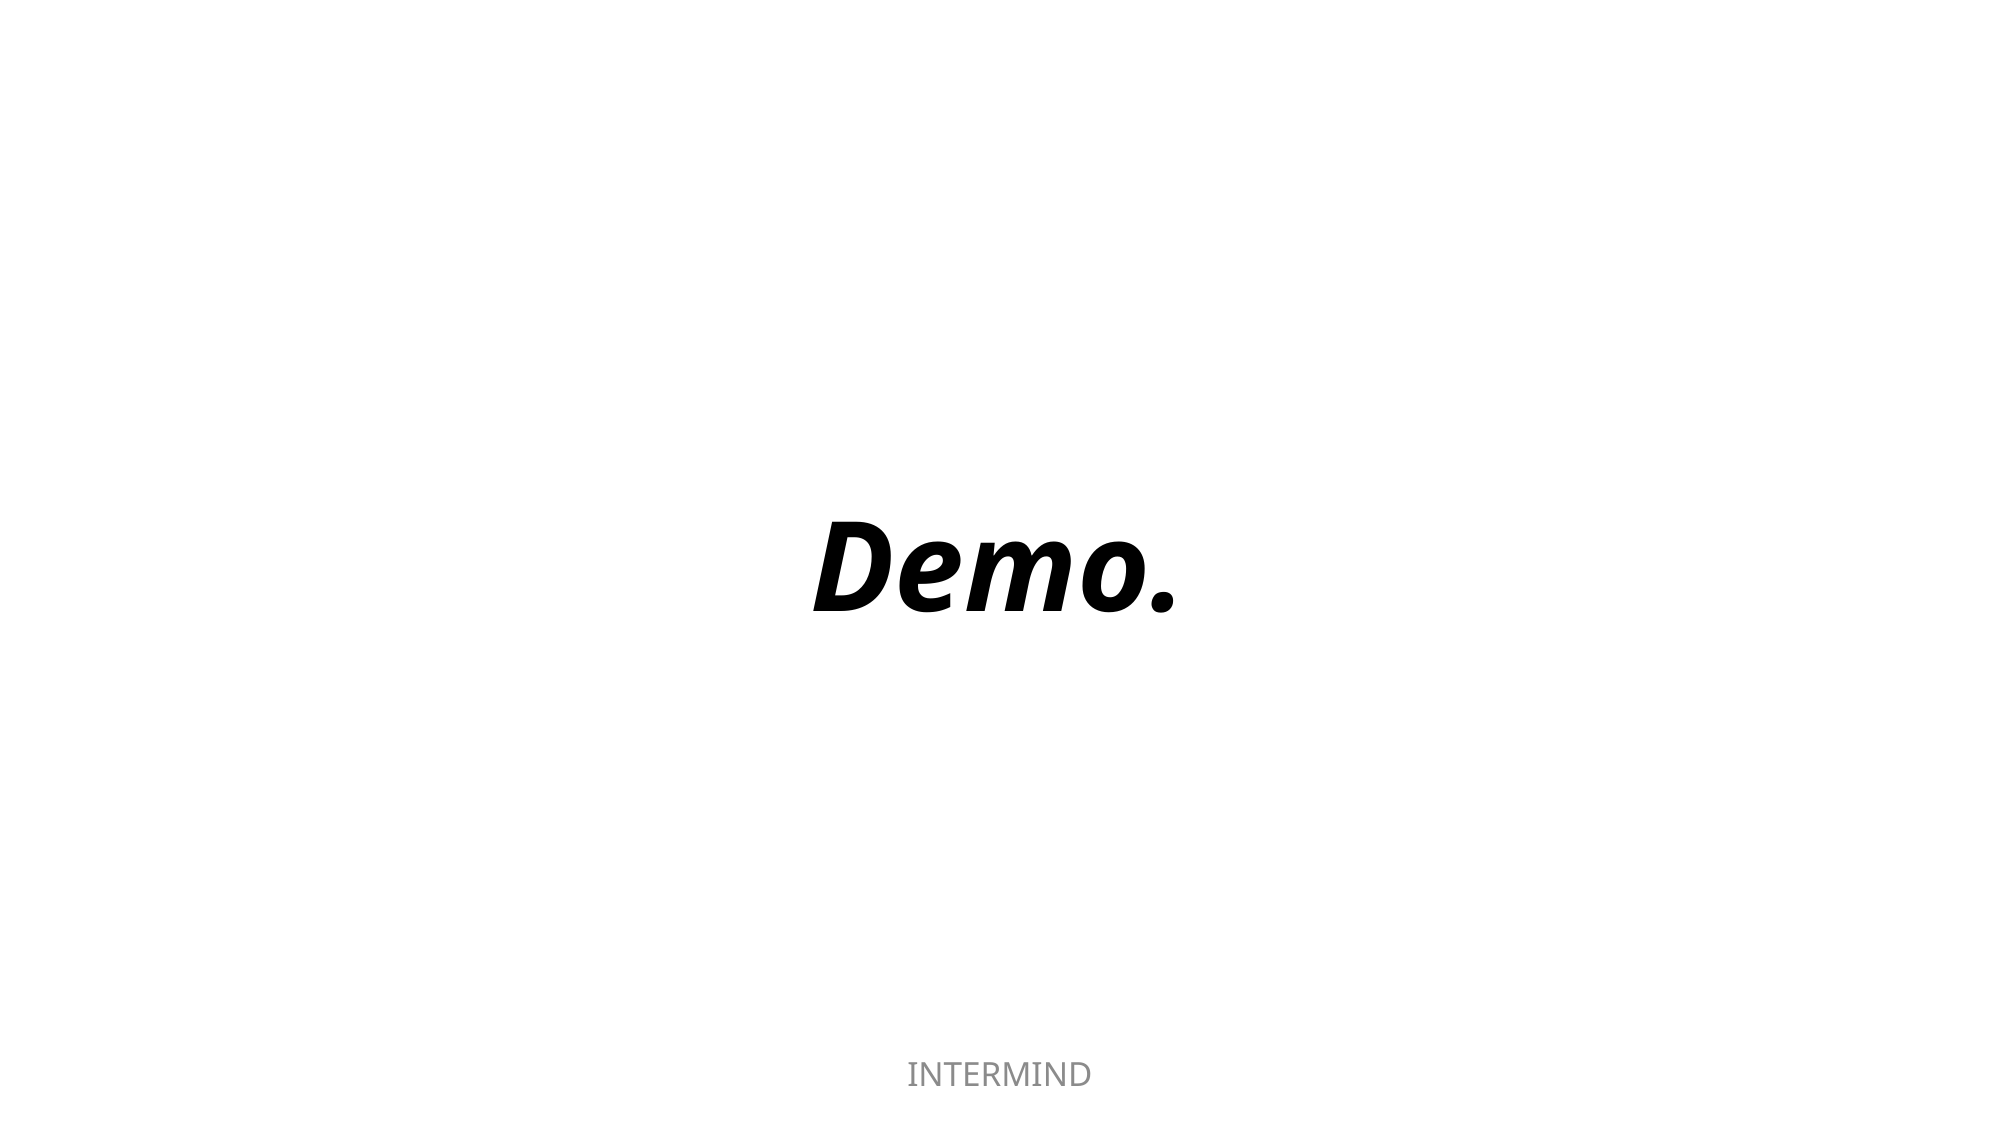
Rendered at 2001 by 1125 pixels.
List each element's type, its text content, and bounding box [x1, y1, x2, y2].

title Demo. [248, 254, 1749, 647]
footer INTERMIND [662, 1042, 1338, 1103]
